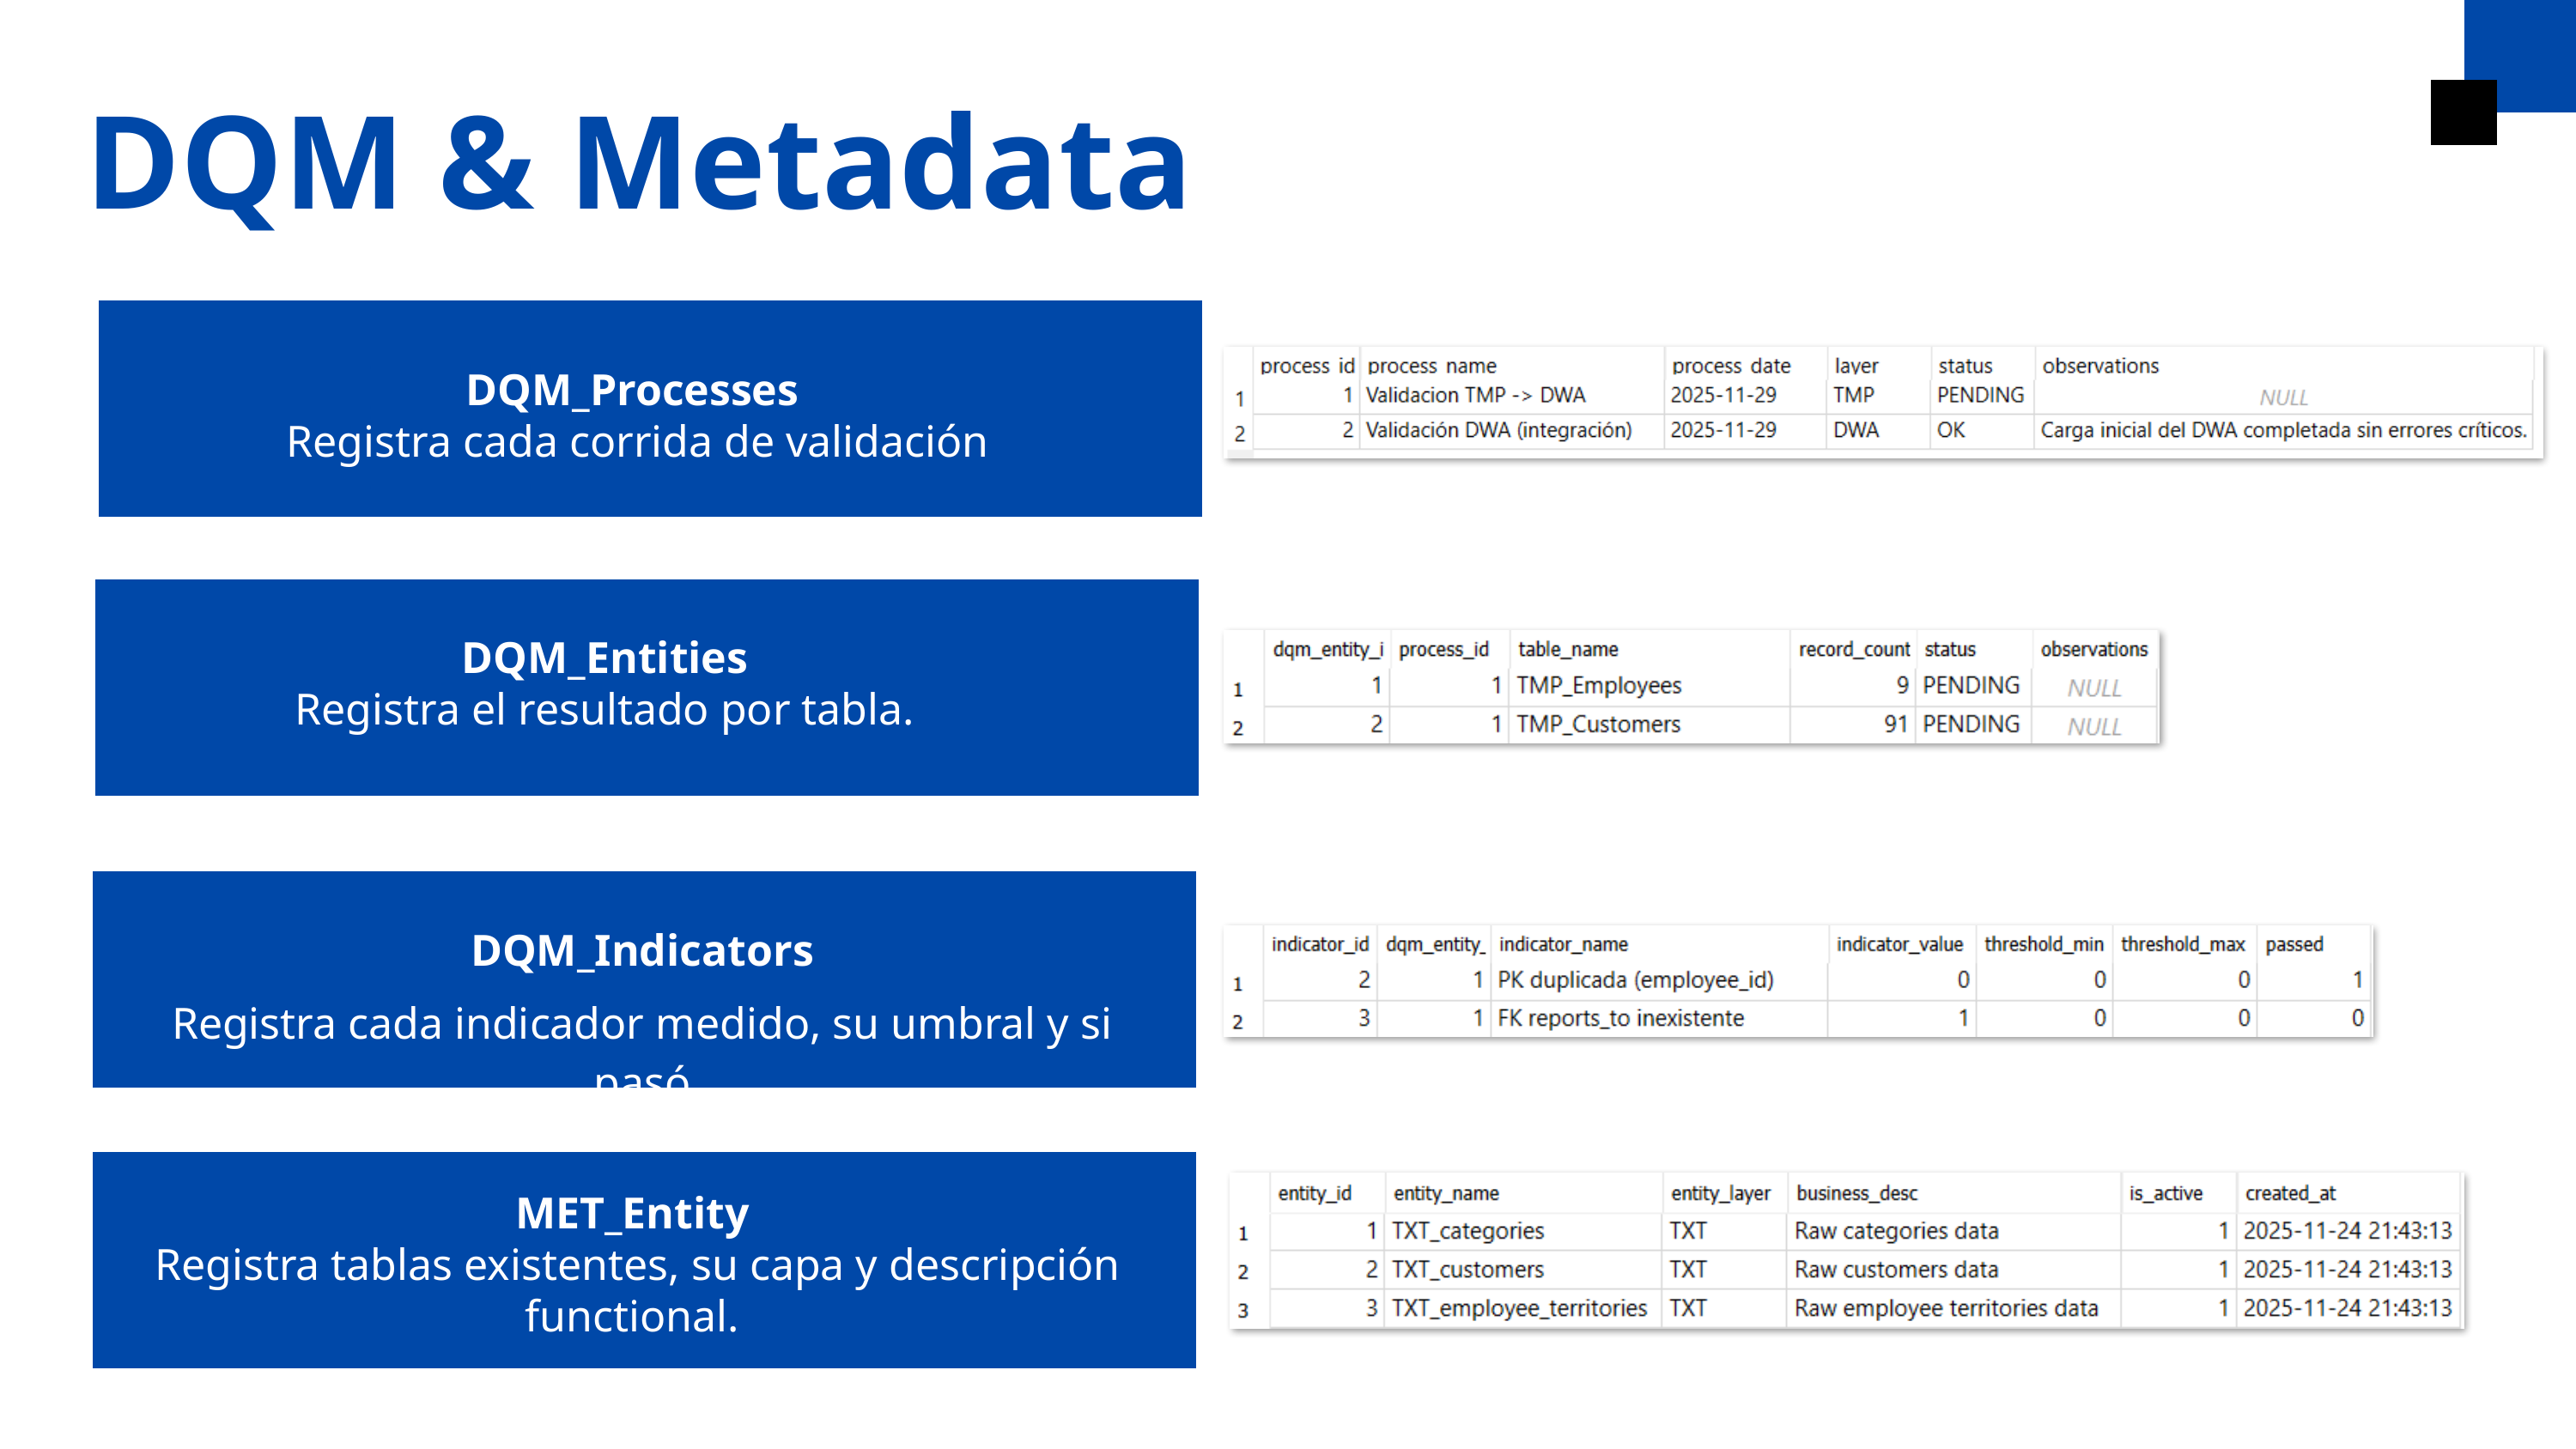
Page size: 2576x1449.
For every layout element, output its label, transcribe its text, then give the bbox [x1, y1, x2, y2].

picture [1230, 1172, 2464, 1329]
text_box [95, 614, 1200, 796]
picture [1223, 630, 2160, 744]
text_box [2431, 79, 2498, 145]
text_box DQM_Entities Registra el resultado por tabla. [98, 630, 1112, 734]
text_box [92, 1152, 1196, 1368]
text_box DQM_Indicators Registra cada indicador medido, su umbral y si pasó [136, 915, 1149, 1107]
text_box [98, 300, 1207, 609]
picture [1223, 925, 2374, 1037]
text_box [92, 871, 1196, 1088]
text_box MET_Entity Registra tablas existentes, su capa y descripción functional. [125, 1185, 1139, 1341]
text_box DQM & Metadata [85, 80, 1621, 235]
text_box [2464, 0, 2576, 113]
picture [1223, 347, 2543, 459]
text_box [90, 687, 1194, 832]
